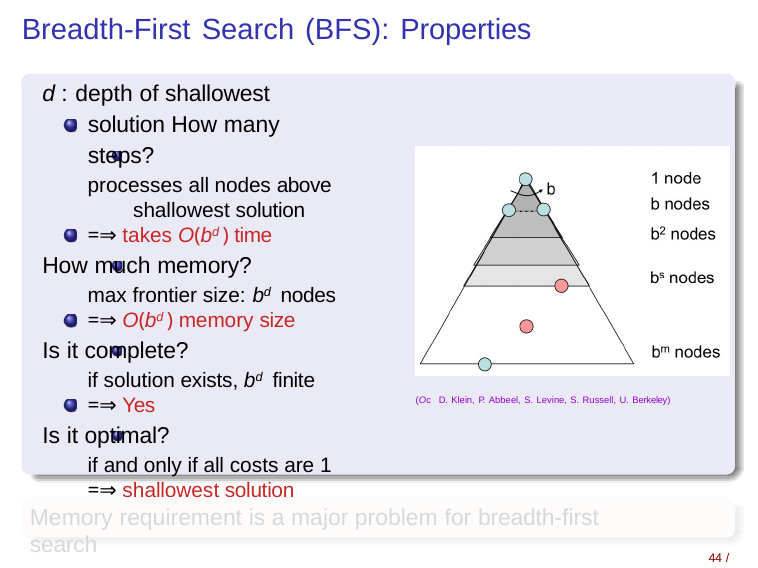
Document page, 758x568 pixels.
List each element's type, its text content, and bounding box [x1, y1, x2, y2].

text_box 44 / 96 [706, 552, 746, 568]
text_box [21, 73, 744, 484]
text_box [21, 496, 744, 547]
title Breadth-First Search (BFS): Properties [15, 7, 757, 106]
picture [415, 146, 730, 376]
